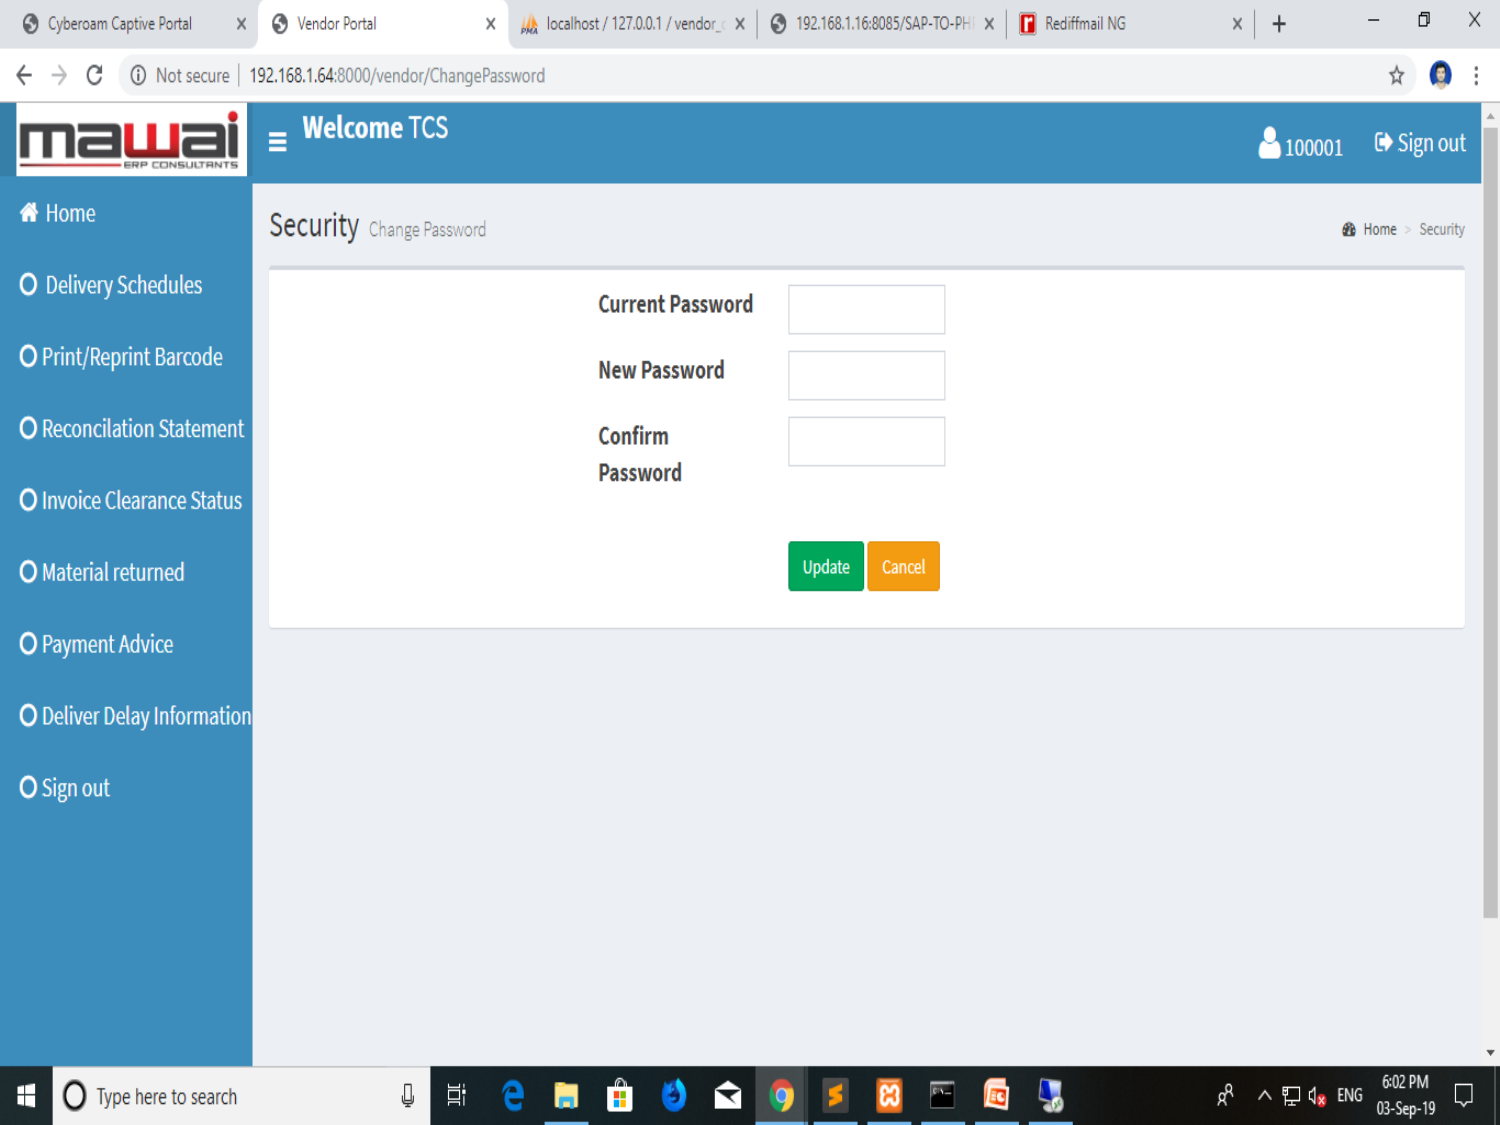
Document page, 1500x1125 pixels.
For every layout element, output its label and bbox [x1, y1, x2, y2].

list [0, 0, 1500, 1125]
